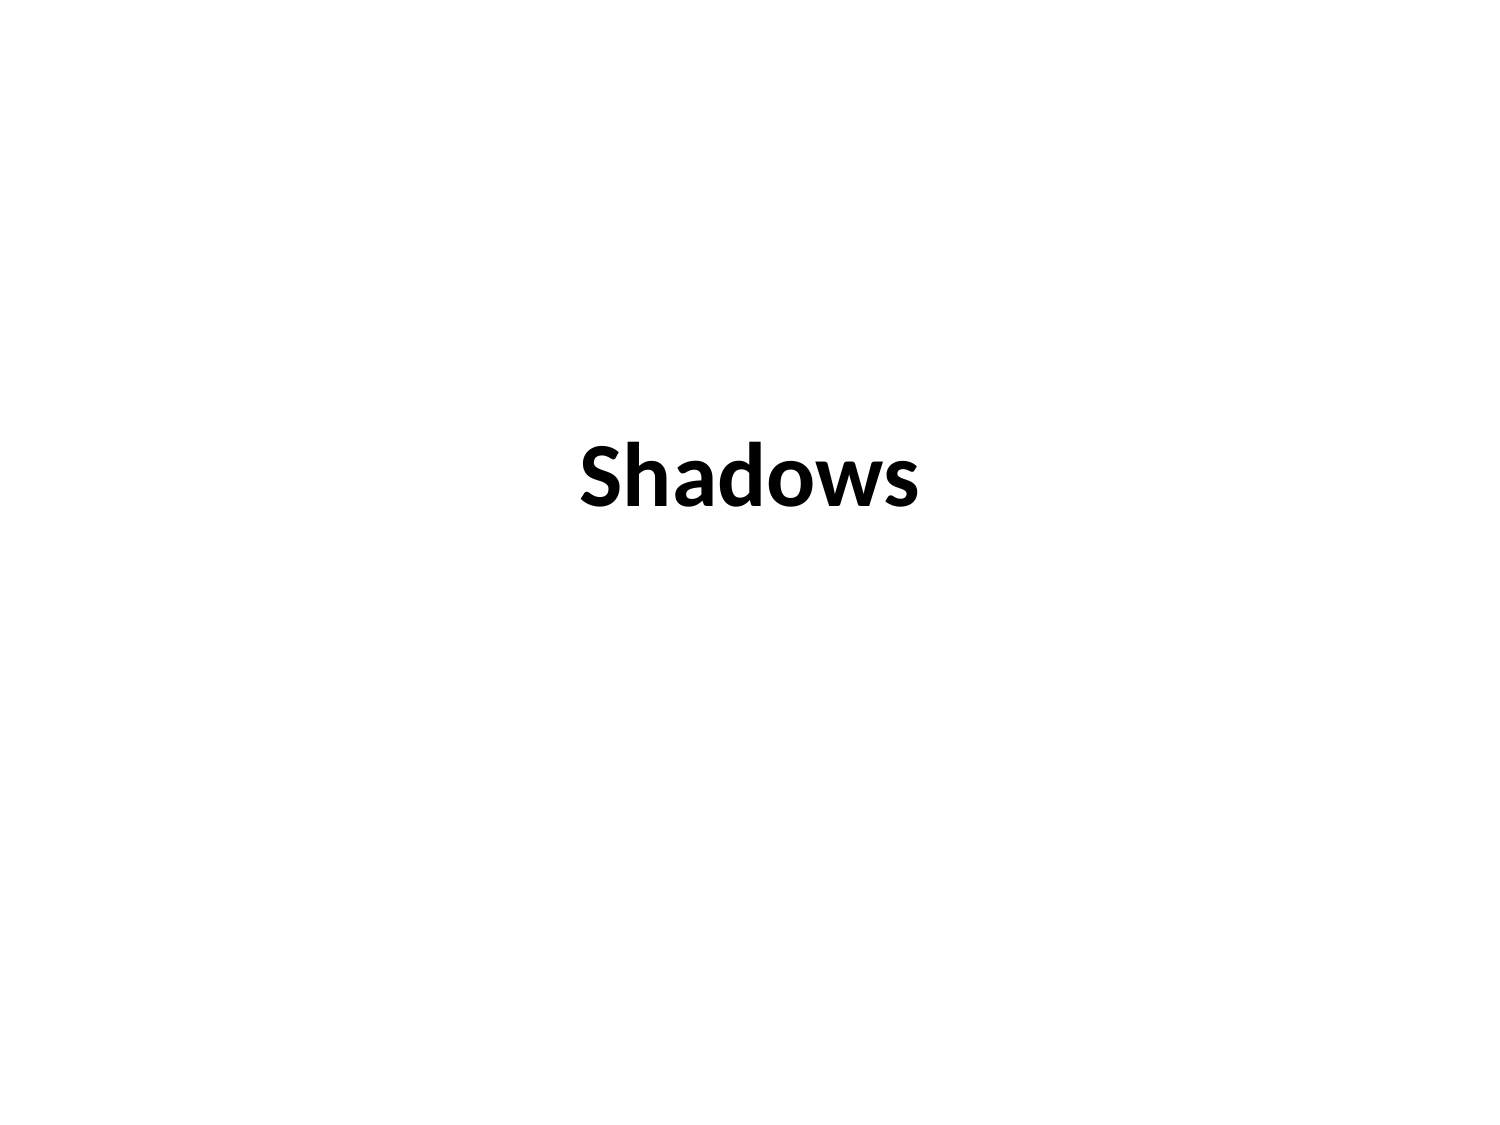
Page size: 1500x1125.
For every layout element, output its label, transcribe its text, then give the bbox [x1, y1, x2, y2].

title Shadows [112, 349, 1388, 591]
